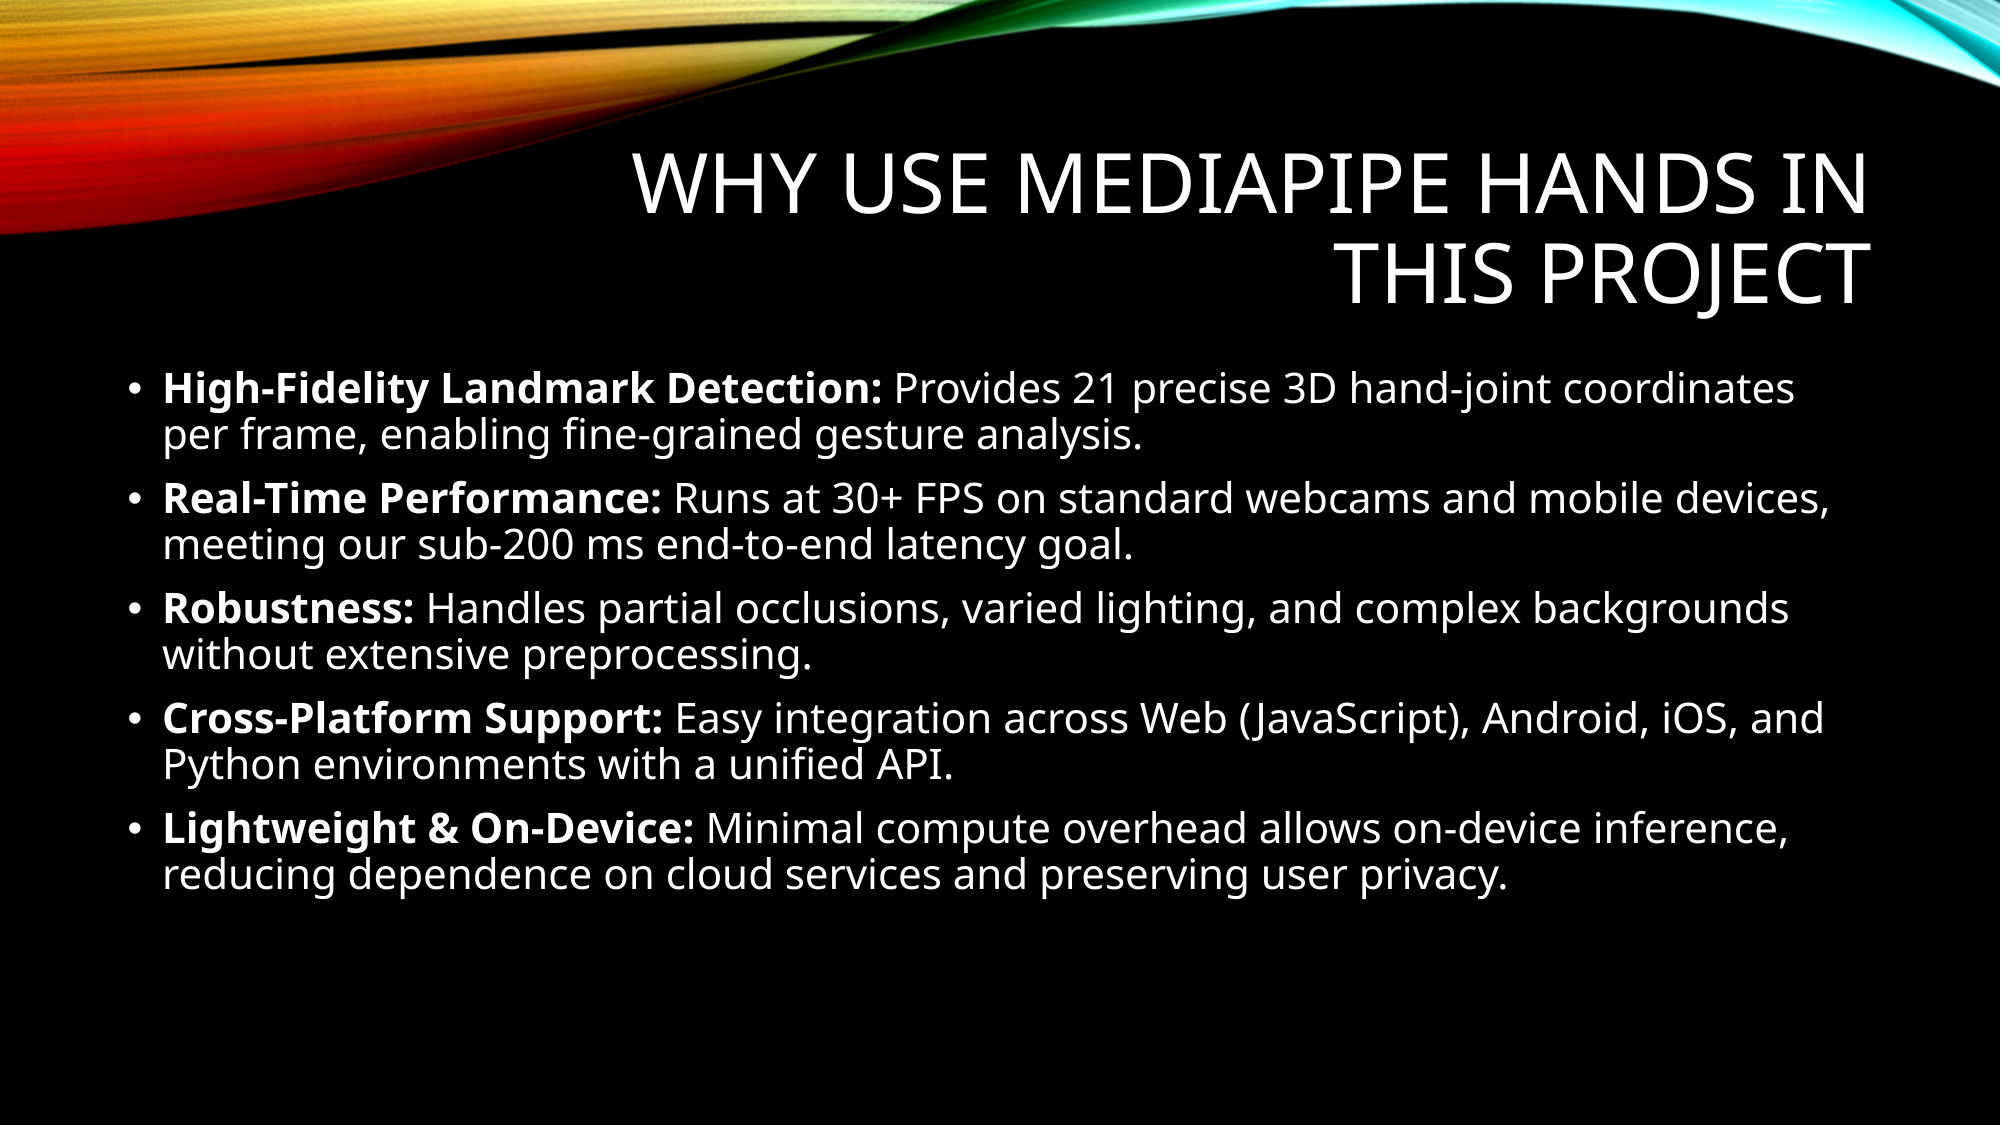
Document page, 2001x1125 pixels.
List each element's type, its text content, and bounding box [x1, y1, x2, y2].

title Why Use MediaPipe Hands in This Project [474, 125, 1888, 338]
list High-Fidelity Landmark Detection: Provides 21 precise 3D hand‐joint coordinates per frame, enabling fine-grained gesture analysis. Real-Time Performance: Runs at 30+ FPS on standard webcams and mobile devices, meeting our sub-200 ms end-to-end latency goal. Robustness: Handles partial occlusions, varied lighting, and complex backgrounds without extensive preprocessing. Cross-Platform Support: Easy integration across Web (JavaScript), Android, iOS, and Python environments with a unified API. Lightweight & On-Device: Minimal compute overhead allows on-device inference, reducing dependence on cloud services and preserving user privacy. [112, 360, 1888, 1021]
picture [0, 0, 2000, 237]
